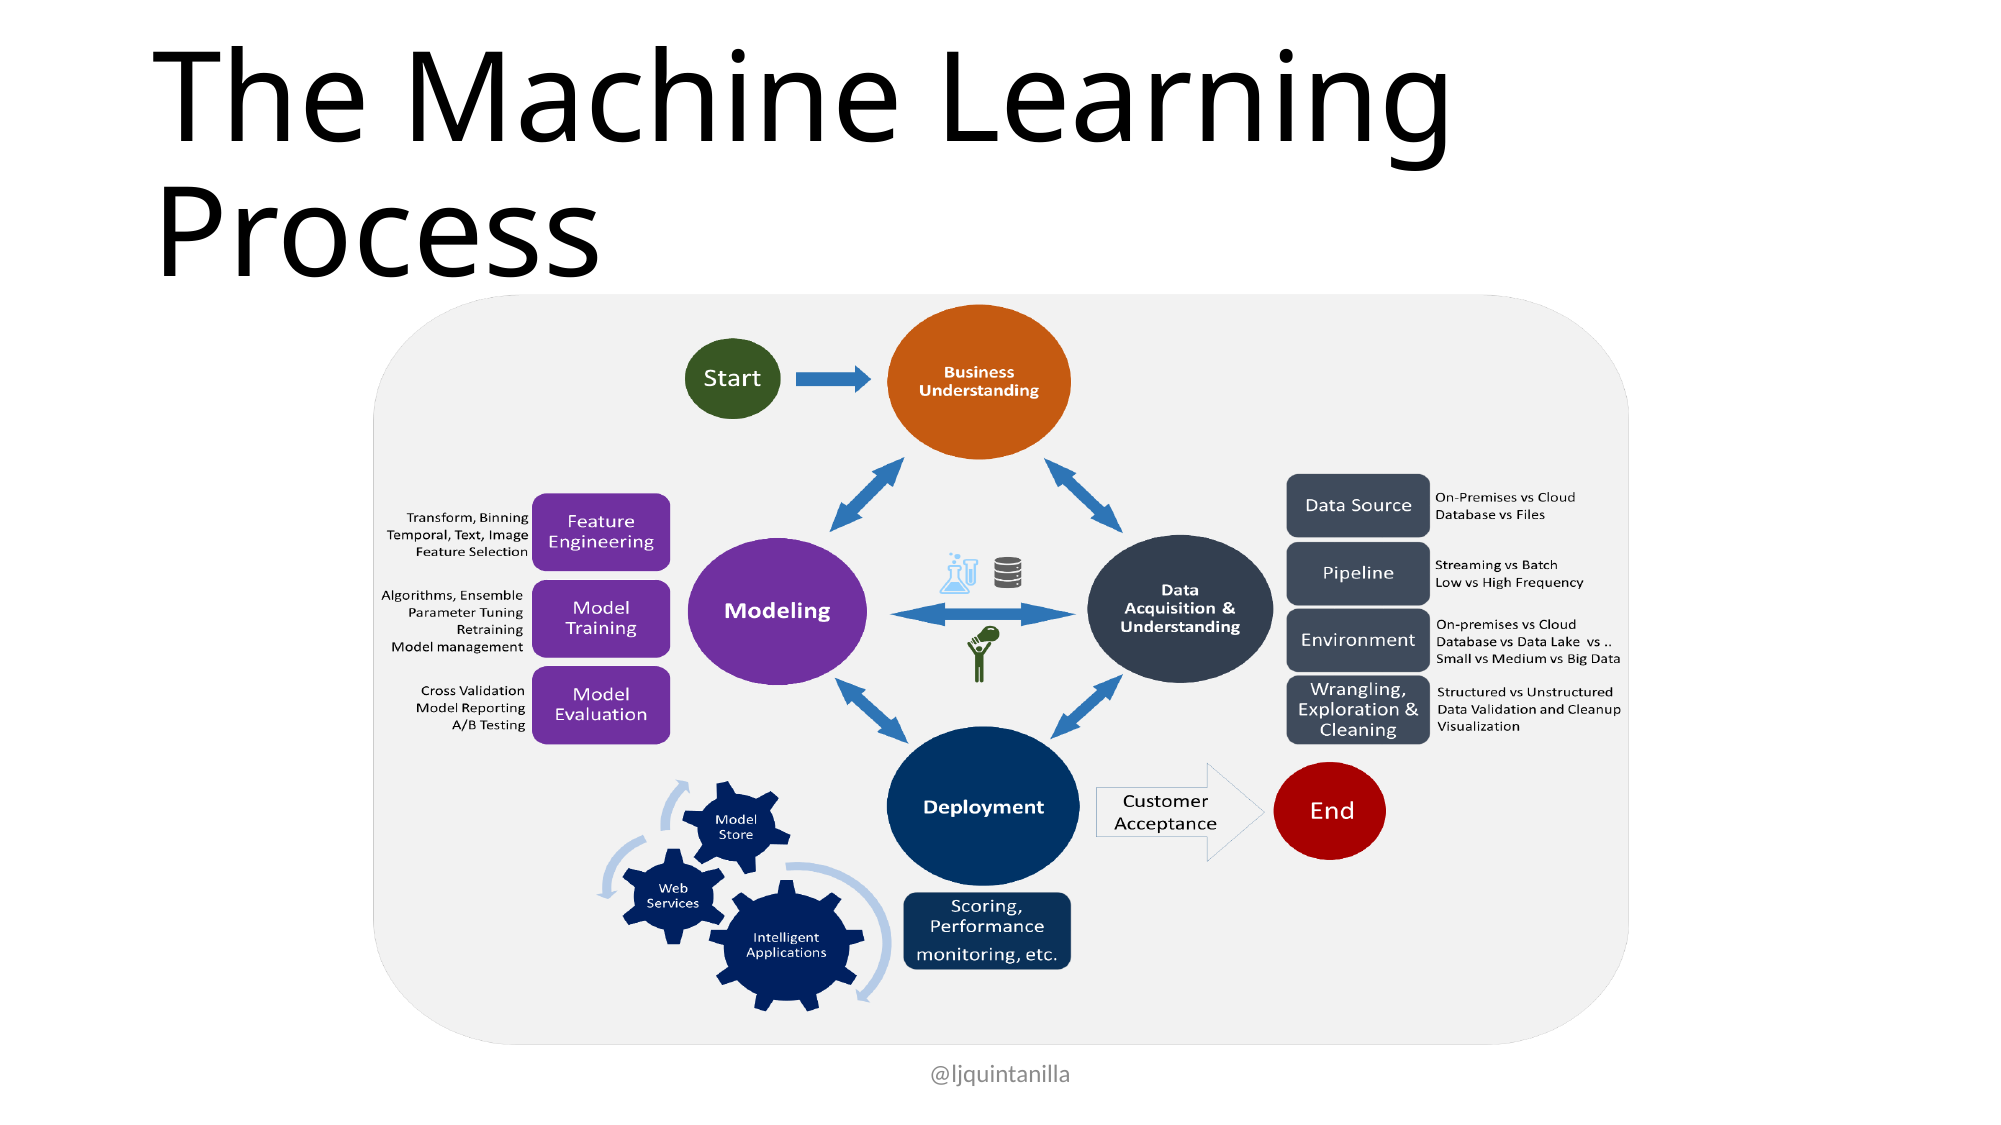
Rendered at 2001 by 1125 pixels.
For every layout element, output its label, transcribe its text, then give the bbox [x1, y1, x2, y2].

title The Machine Learning Process [137, 59, 1863, 278]
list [358, 286, 1641, 1053]
footer @ljquintanilla [662, 1053, 1338, 1103]
